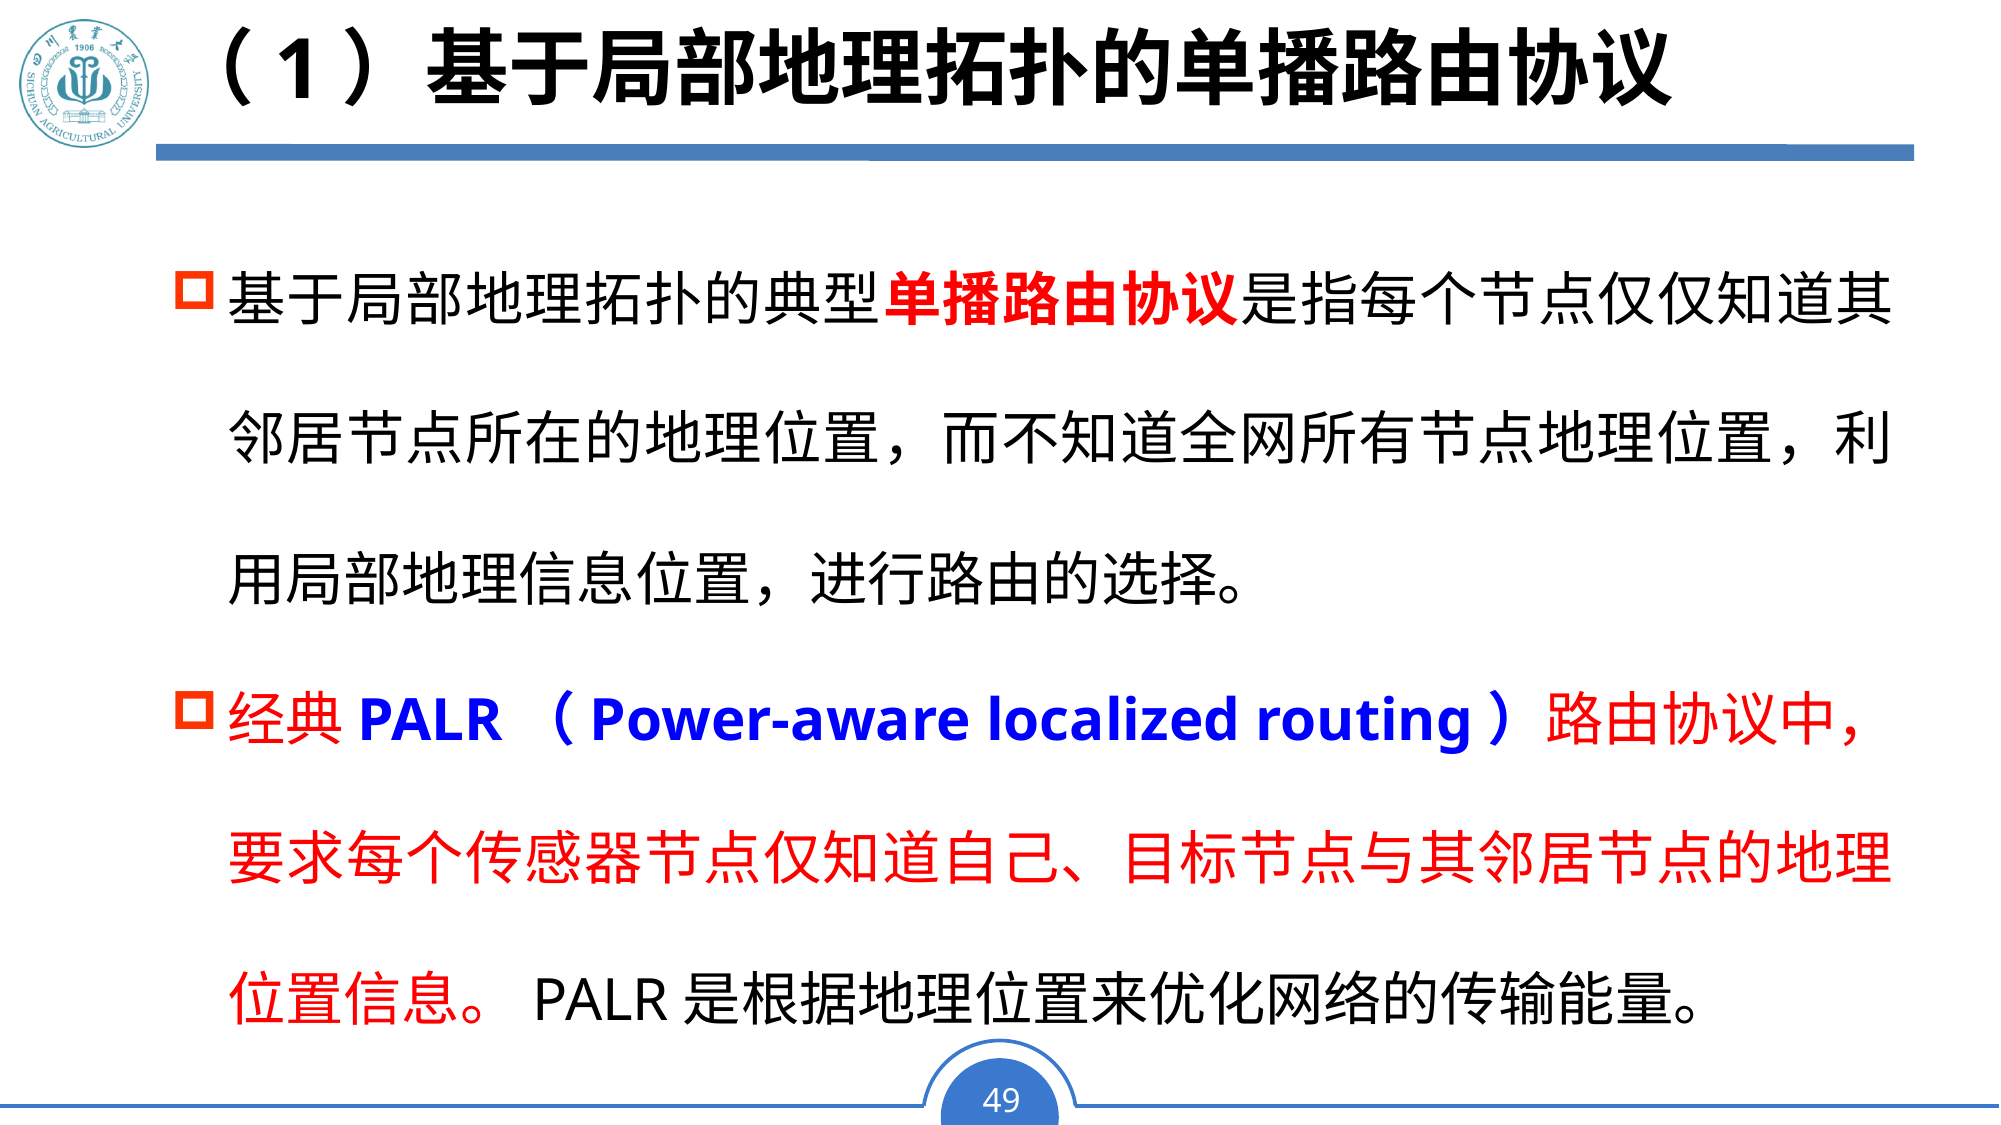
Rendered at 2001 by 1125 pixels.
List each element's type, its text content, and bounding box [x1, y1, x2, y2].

text_box 基于局部地理拓扑的典型单播路由协议是指每个节点仅仅知道其邻居节点所在的地理位置，而不知道全网所有节点地理位置，利用局部地理信息位置，进行路由的选择。 经典PALR（Power-aware localized routing）路由协议中，要求每个传感器节点仅知道自己、目标节点与其邻居节点的地理位置信息。PALR是根据地理位置来优化网络的传输能量。 [156, 184, 1910, 1039]
title （1）基于局部地理拓扑的单播路由协议 [156, 7, 1910, 146]
